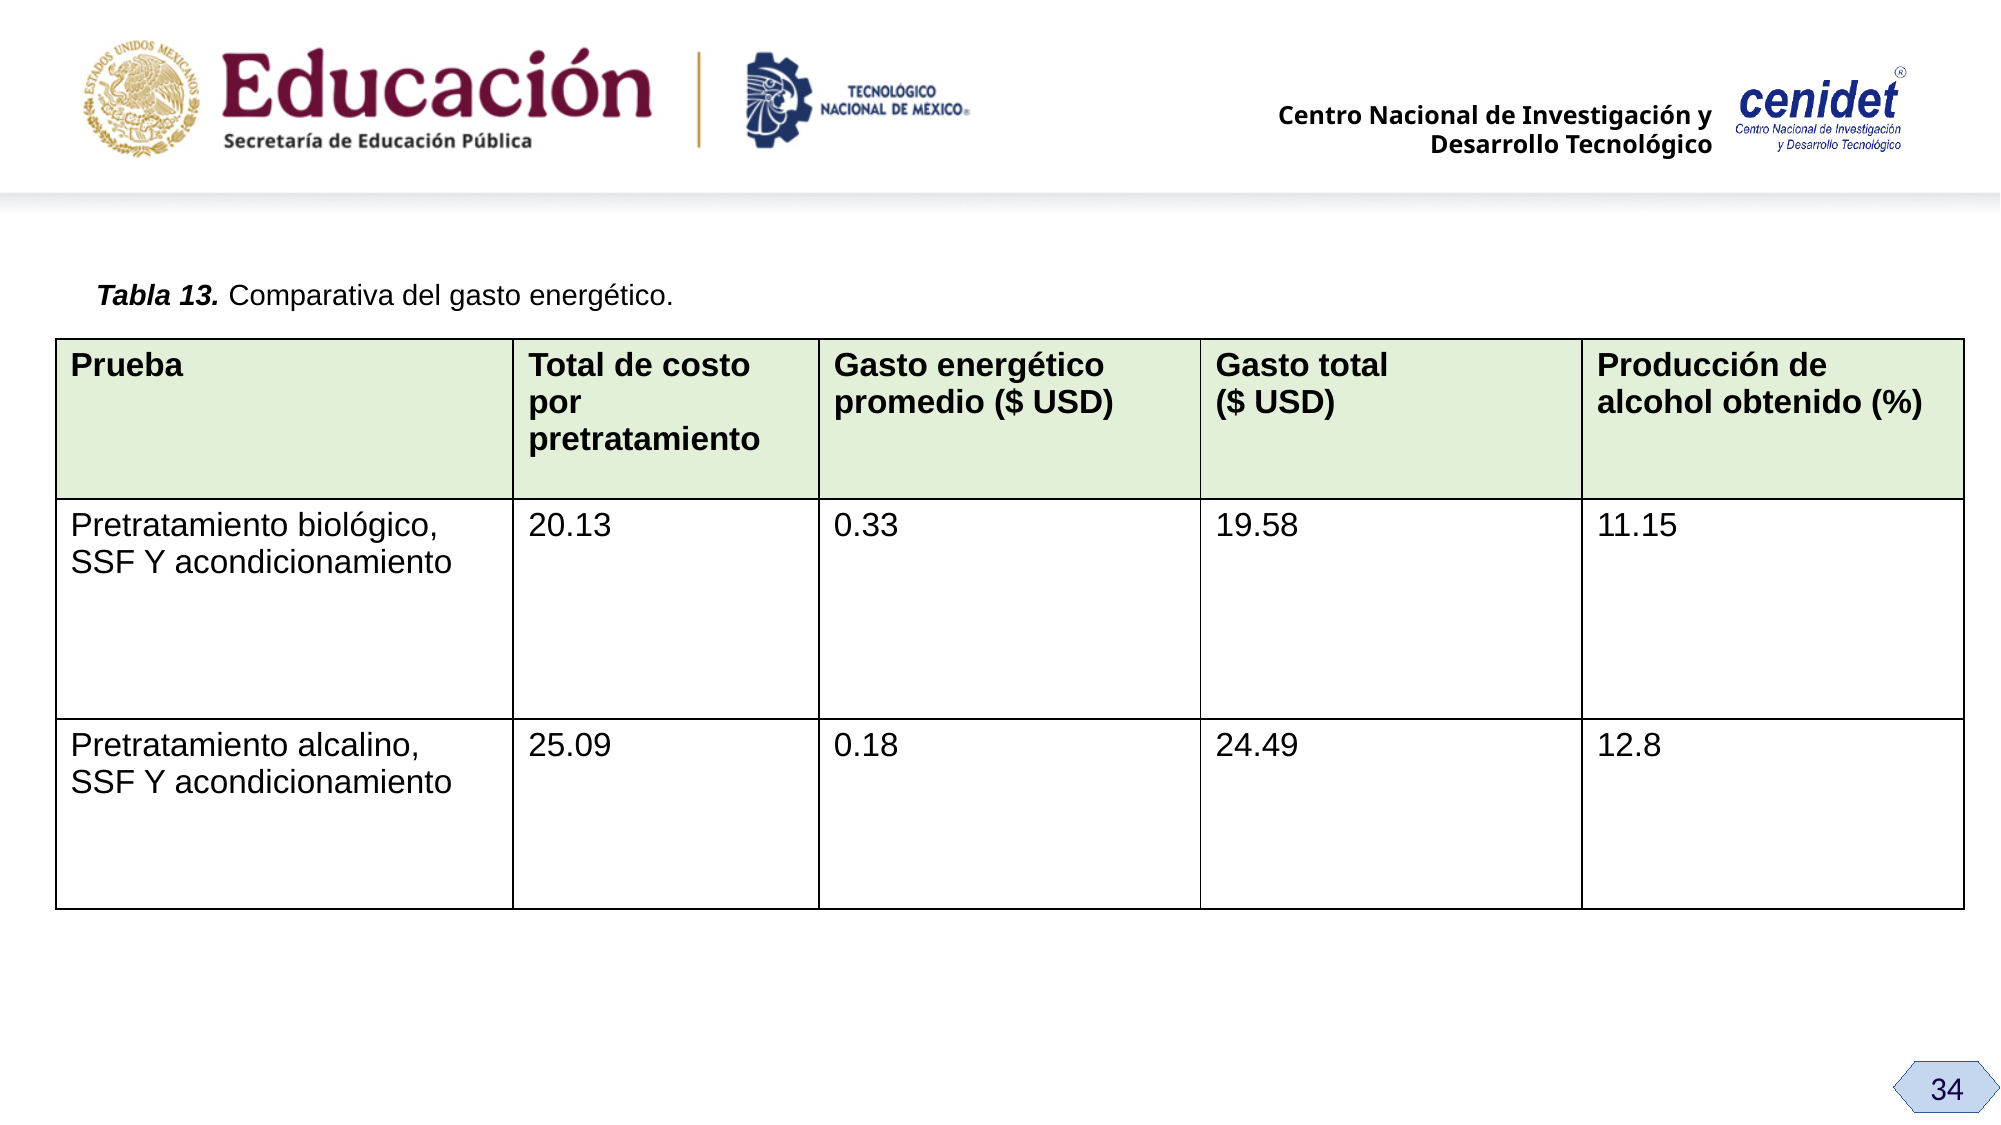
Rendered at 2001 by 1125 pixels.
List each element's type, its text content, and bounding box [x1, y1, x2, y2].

table_header Total de costo por pretratamiento [514, 340, 818, 498]
text_box Tabla 13. Comparativa del gasto energético. [81, 269, 695, 319]
table_cell 11.15 [1583, 500, 1963, 718]
table_cell 20.13 [514, 500, 818, 718]
table_cell 25.09 [514, 720, 818, 908]
picture [0, 0, 2001, 1125]
table_cell 24.49 [1201, 720, 1581, 908]
table_cell 19.58 [1201, 500, 1581, 718]
table_header Gasto total ($ USD) [1201, 340, 1581, 498]
text_box Centro Nacional de Investigación y Desarrollo Tecnológico [1177, 91, 1727, 167]
table_cell 0.18 [820, 720, 1200, 908]
slide_number 34 [1893, 1061, 2000, 1113]
table_cell Pretratamiento alcalino, SSF Y acondicionamiento [57, 720, 512, 908]
table_header Prueba [57, 340, 512, 498]
table_cell 12.8 [1583, 720, 1963, 908]
table_header Producción de alcohol obtenido (%) [1583, 340, 1963, 498]
table_cell 0.33 [820, 500, 1200, 718]
table_cell Pretratamiento biológico, SSF Y acondicionamiento [57, 500, 512, 718]
table_header Gasto energético promedio ($ USD) [820, 340, 1200, 498]
